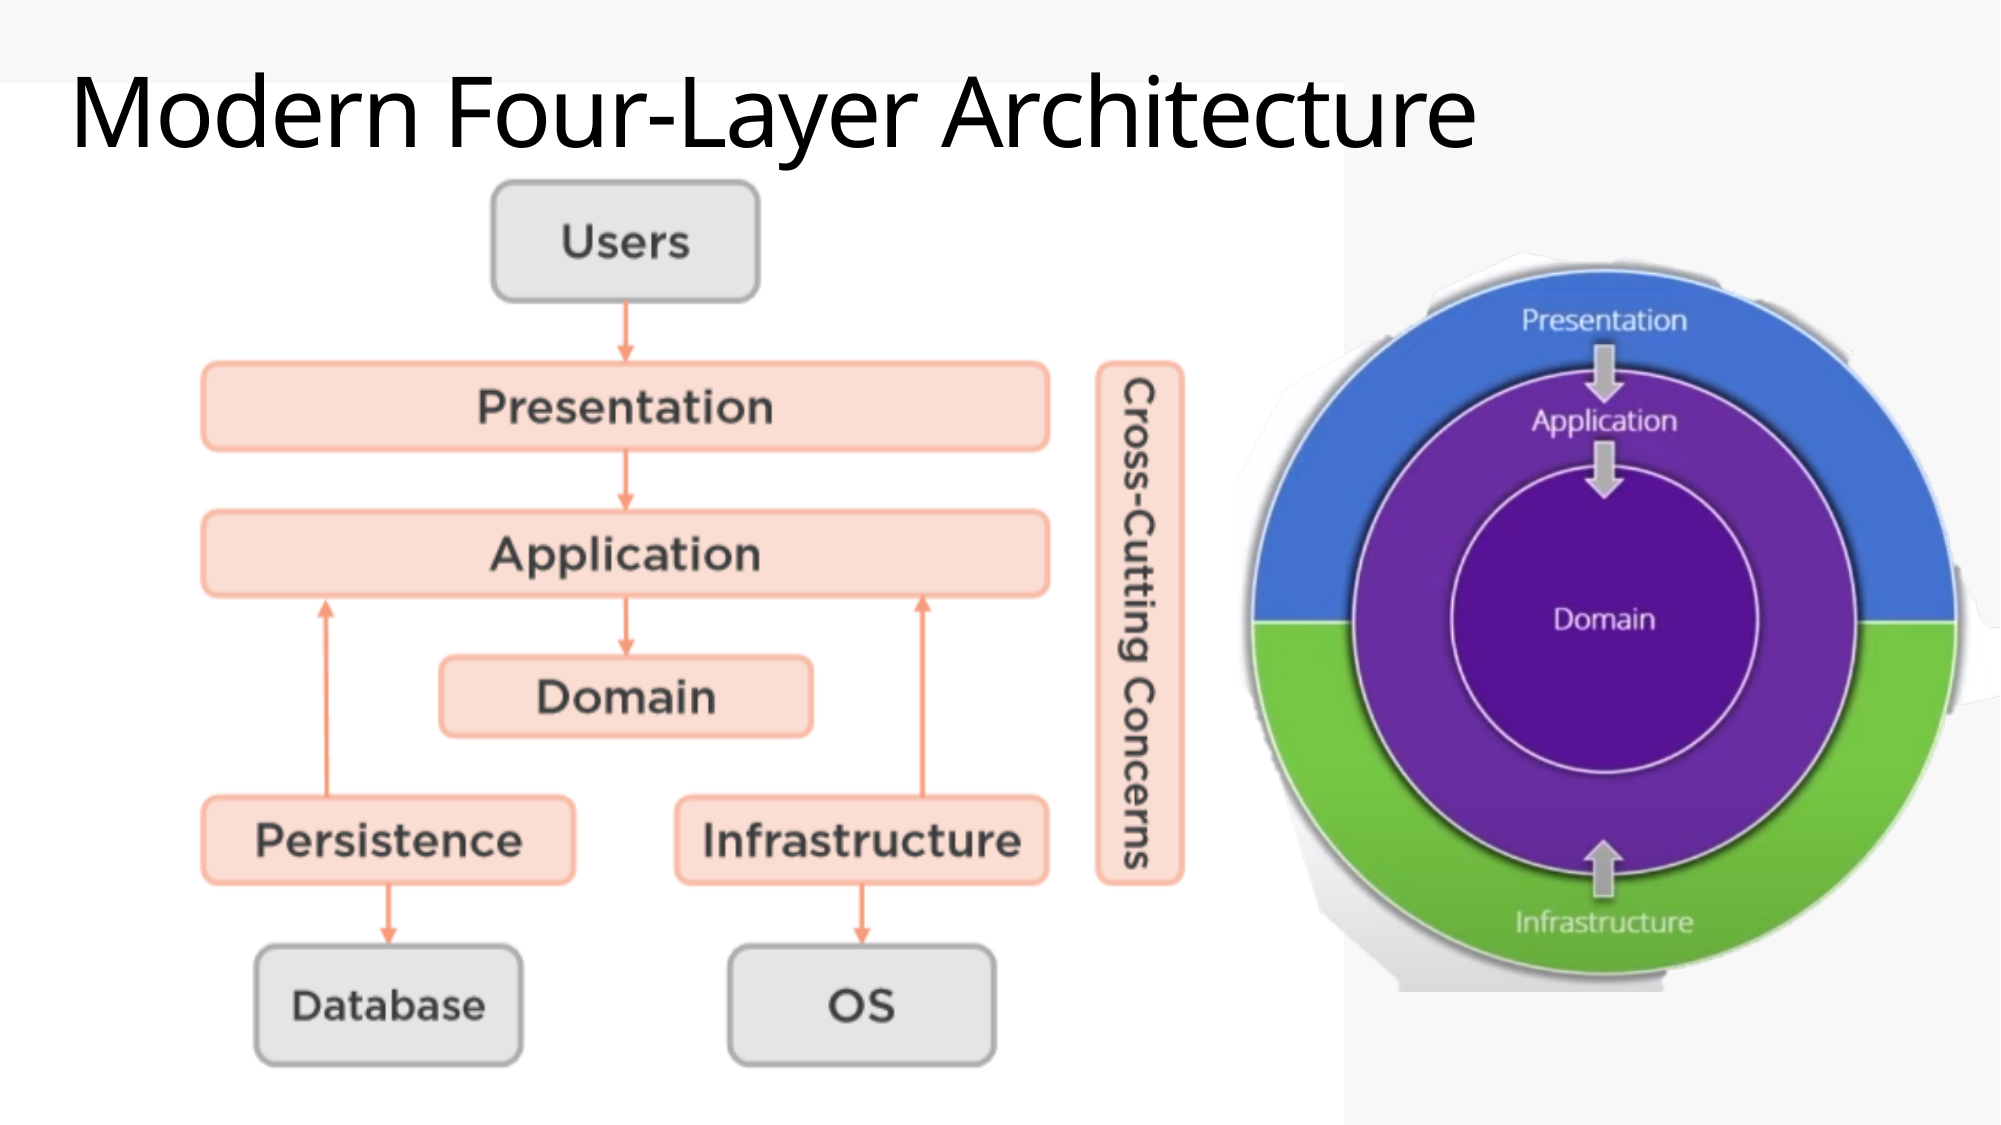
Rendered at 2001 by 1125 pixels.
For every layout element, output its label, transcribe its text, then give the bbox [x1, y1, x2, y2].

title Modern Four-Layer Architecture [44, 47, 1957, 196]
picture [0, 83, 2000, 1125]
